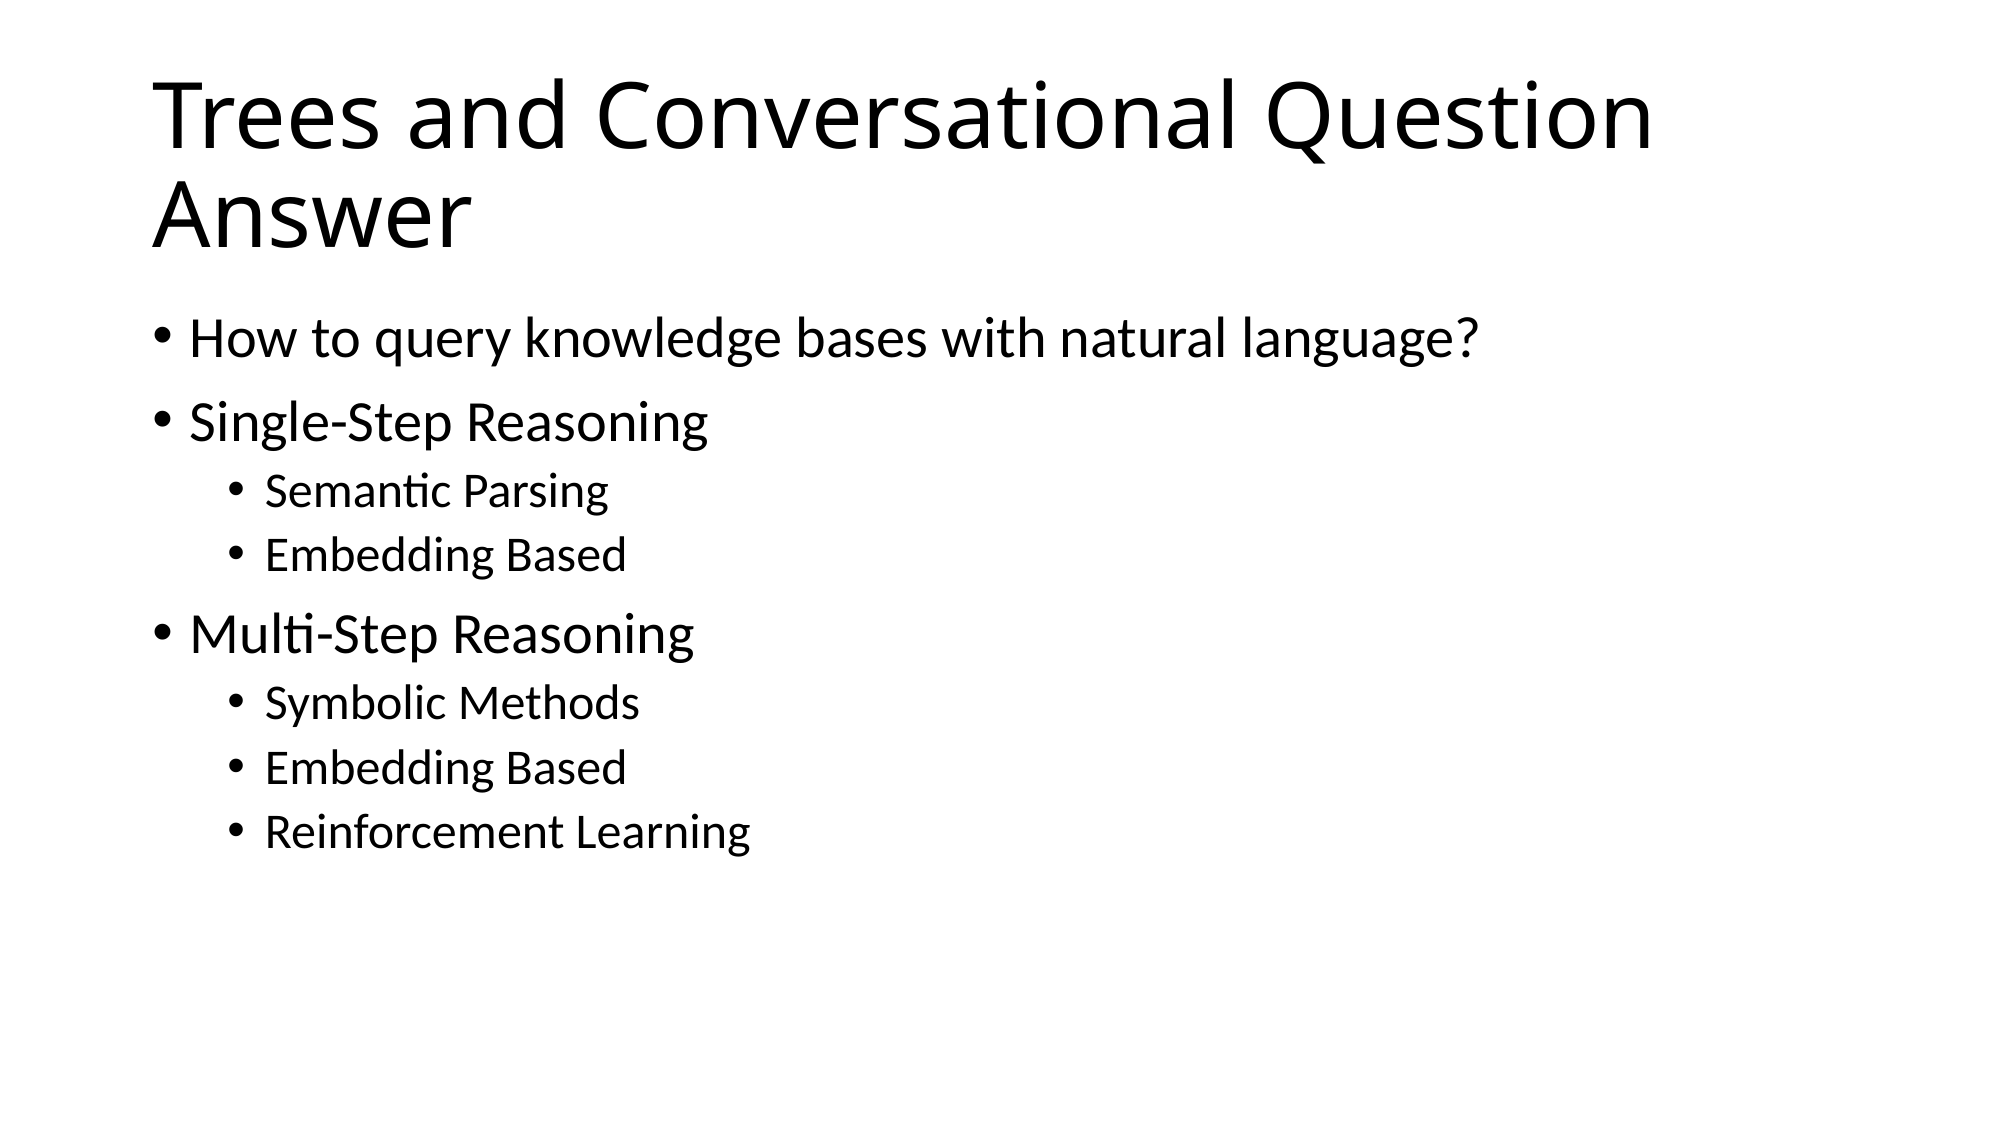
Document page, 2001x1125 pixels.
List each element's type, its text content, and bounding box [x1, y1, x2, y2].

title Trees and Conversational Question Answer [137, 59, 1863, 278]
list How to query knowledge bases with natural language? Single-Step Reasoning Semantic Parsing Embedding Based Multi-Step Reasoning Symbolic Methods Embedding Based Reinforcement Learning [137, 299, 1863, 1014]
